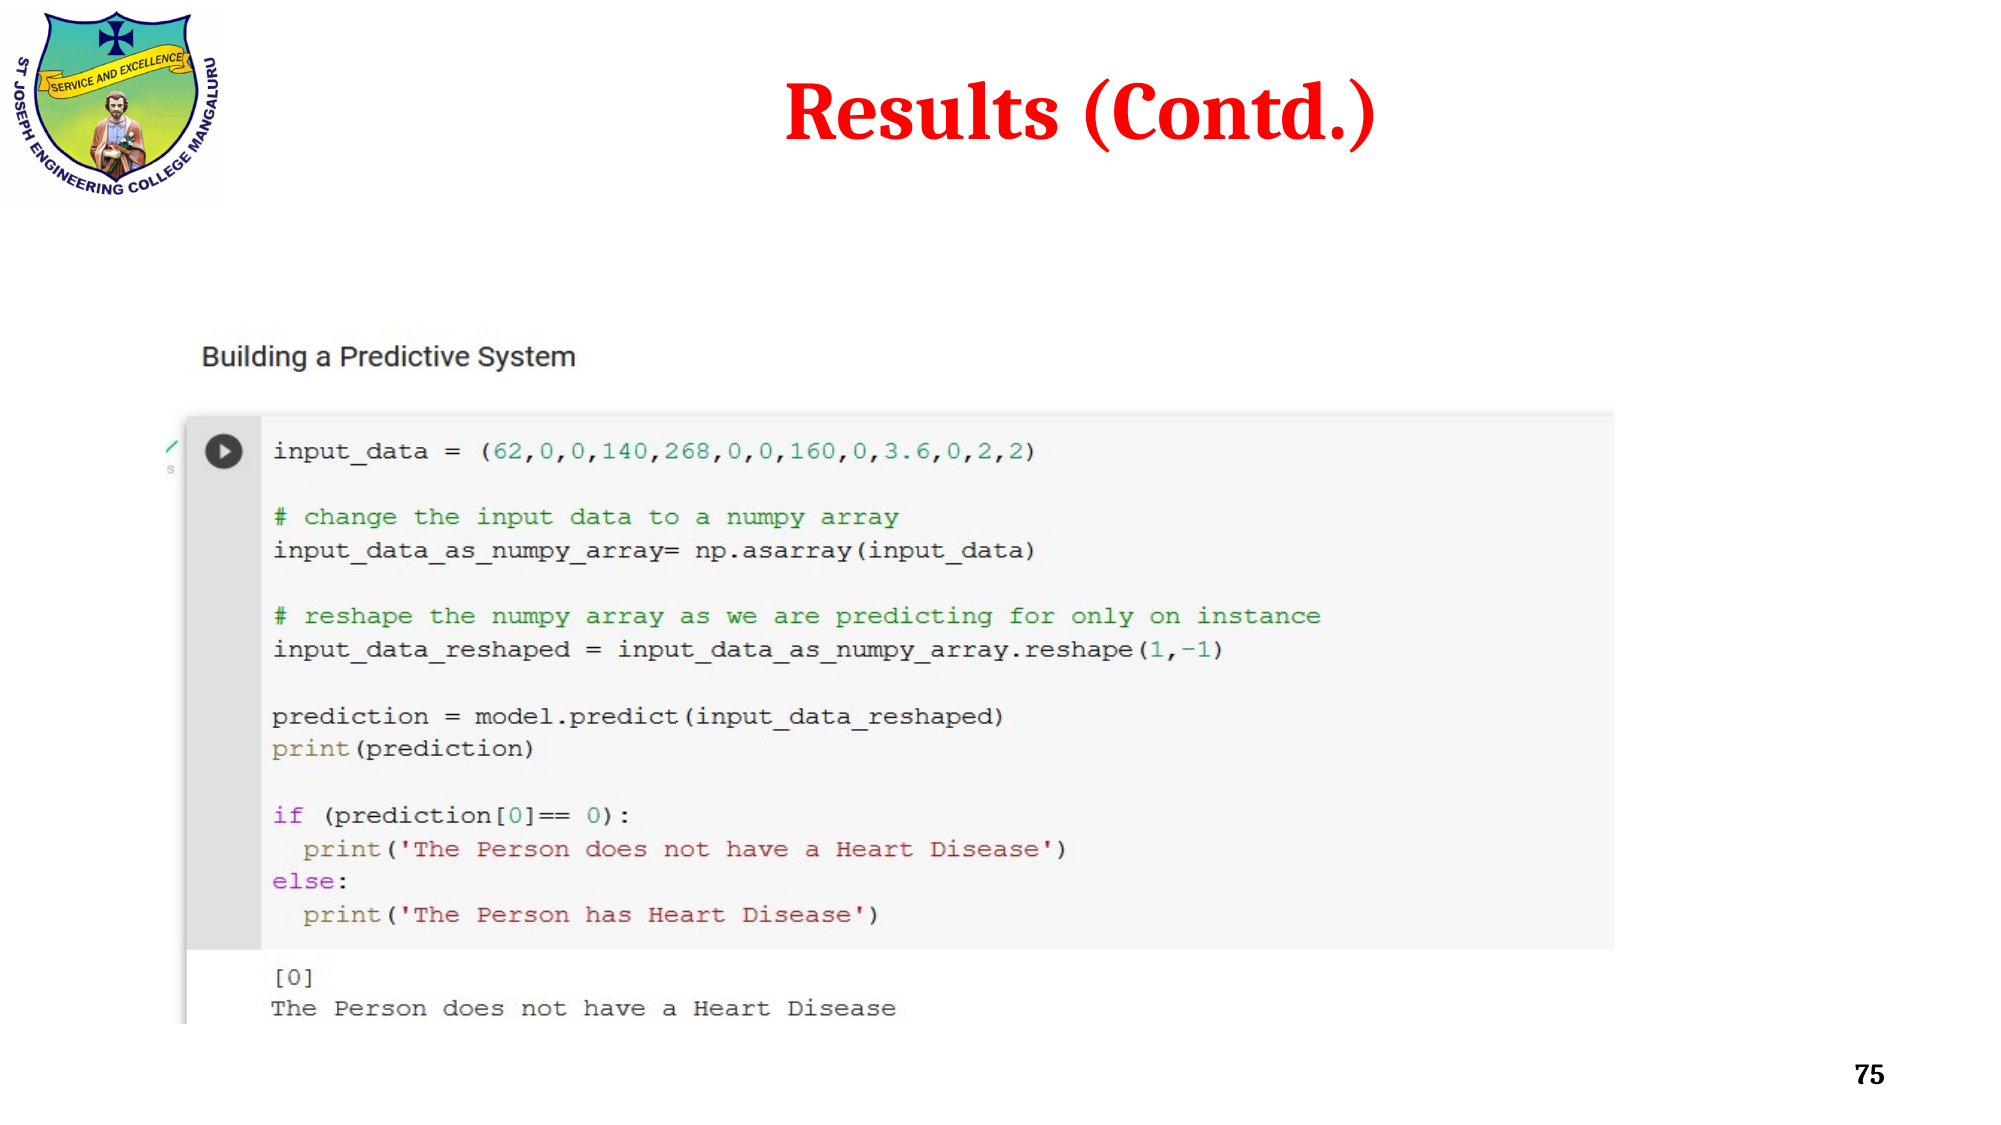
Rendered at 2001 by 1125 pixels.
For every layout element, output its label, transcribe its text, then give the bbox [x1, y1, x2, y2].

picture [0, 8, 225, 205]
slide_number 75 [1433, 1042, 1900, 1103]
title Results (Contd.) [266, 24, 1900, 188]
picture [166, 305, 1614, 1025]
